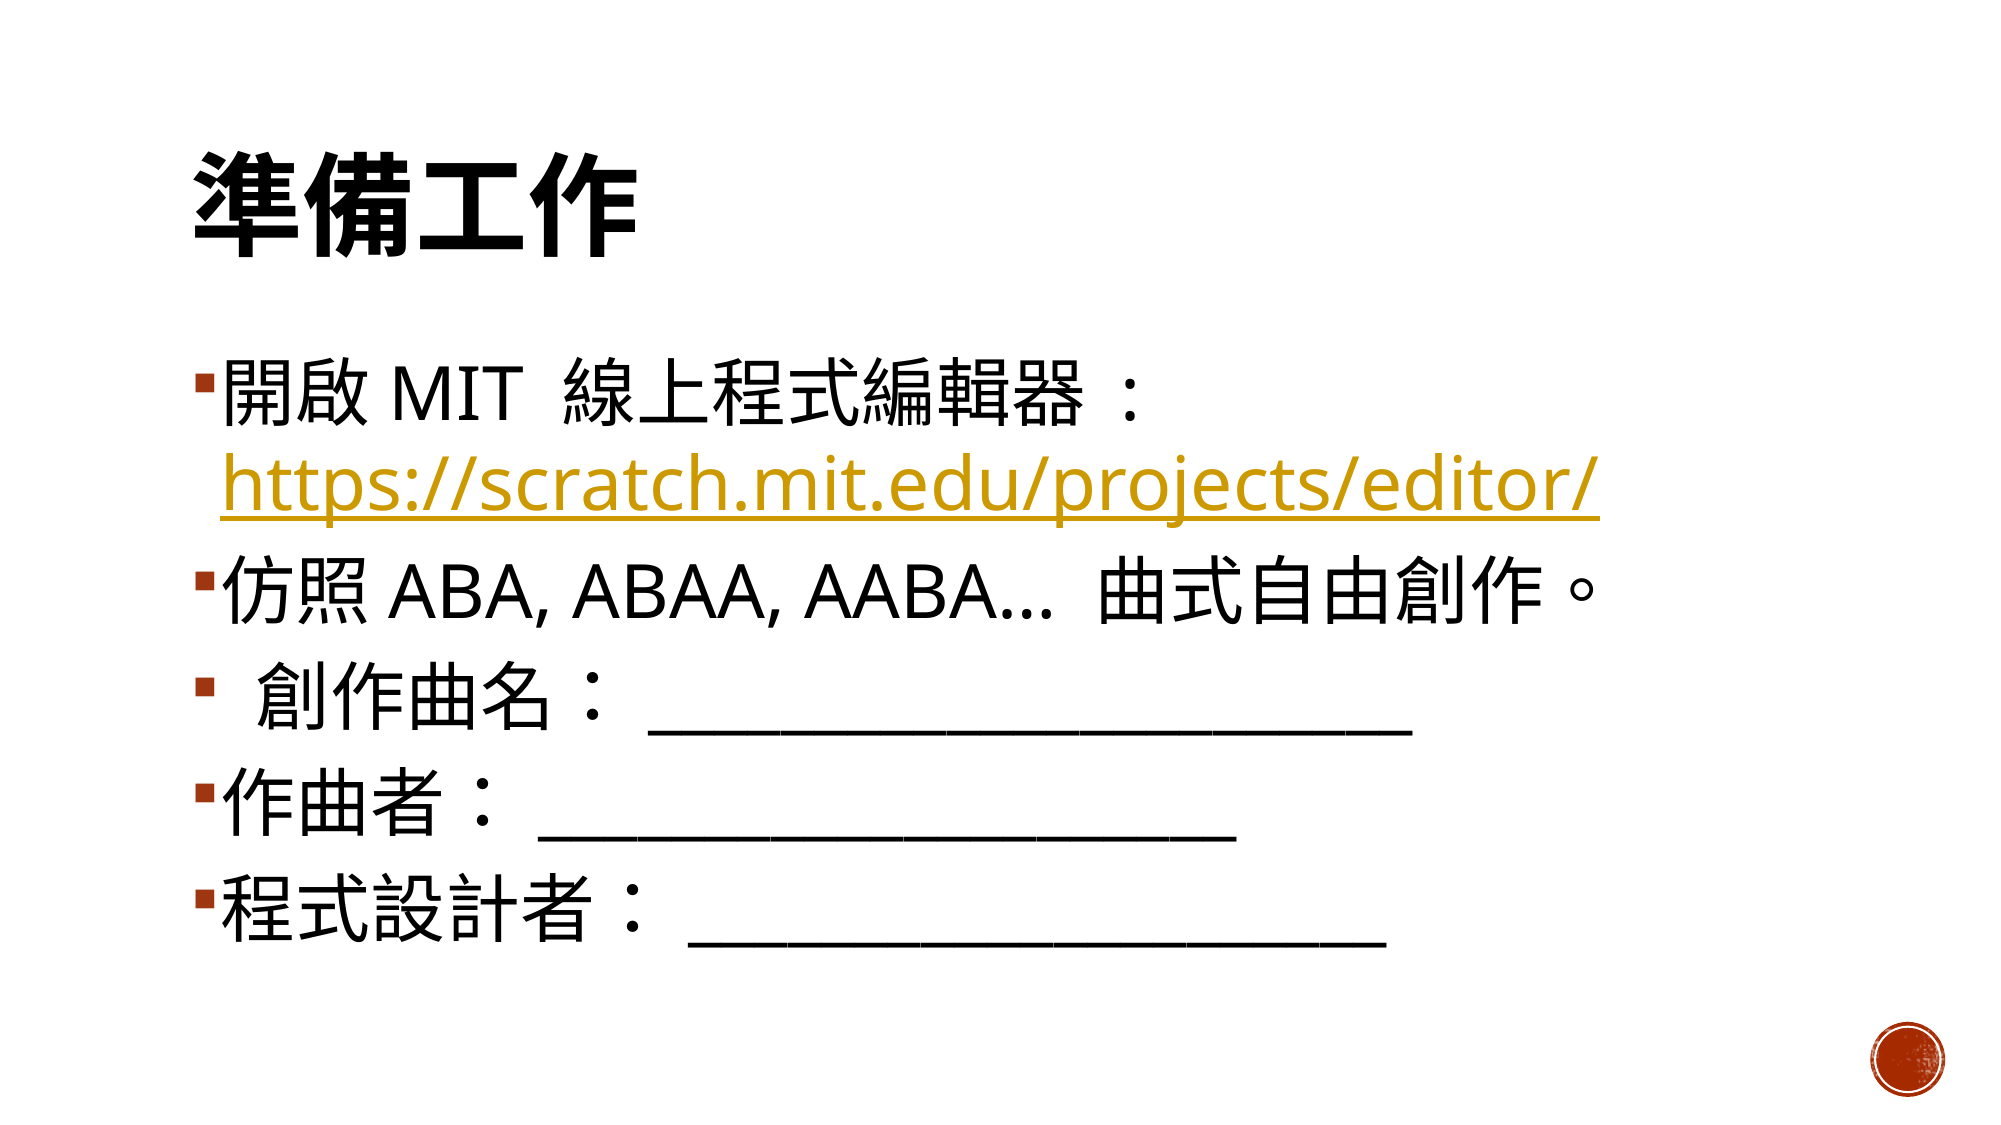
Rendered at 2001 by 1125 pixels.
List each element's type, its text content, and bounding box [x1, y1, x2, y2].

list 開啟MIT 線上程式編輯器 : https://scratch.mit.edu/projects/editor/ 仿照ABA, ABAA, AABA… 曲式自由創作。 創作曲名：_______________________ 作曲者：_____________________ 程式設計者：_____________________ [175, 348, 1826, 1013]
title 準備工作 [175, 79, 1826, 344]
